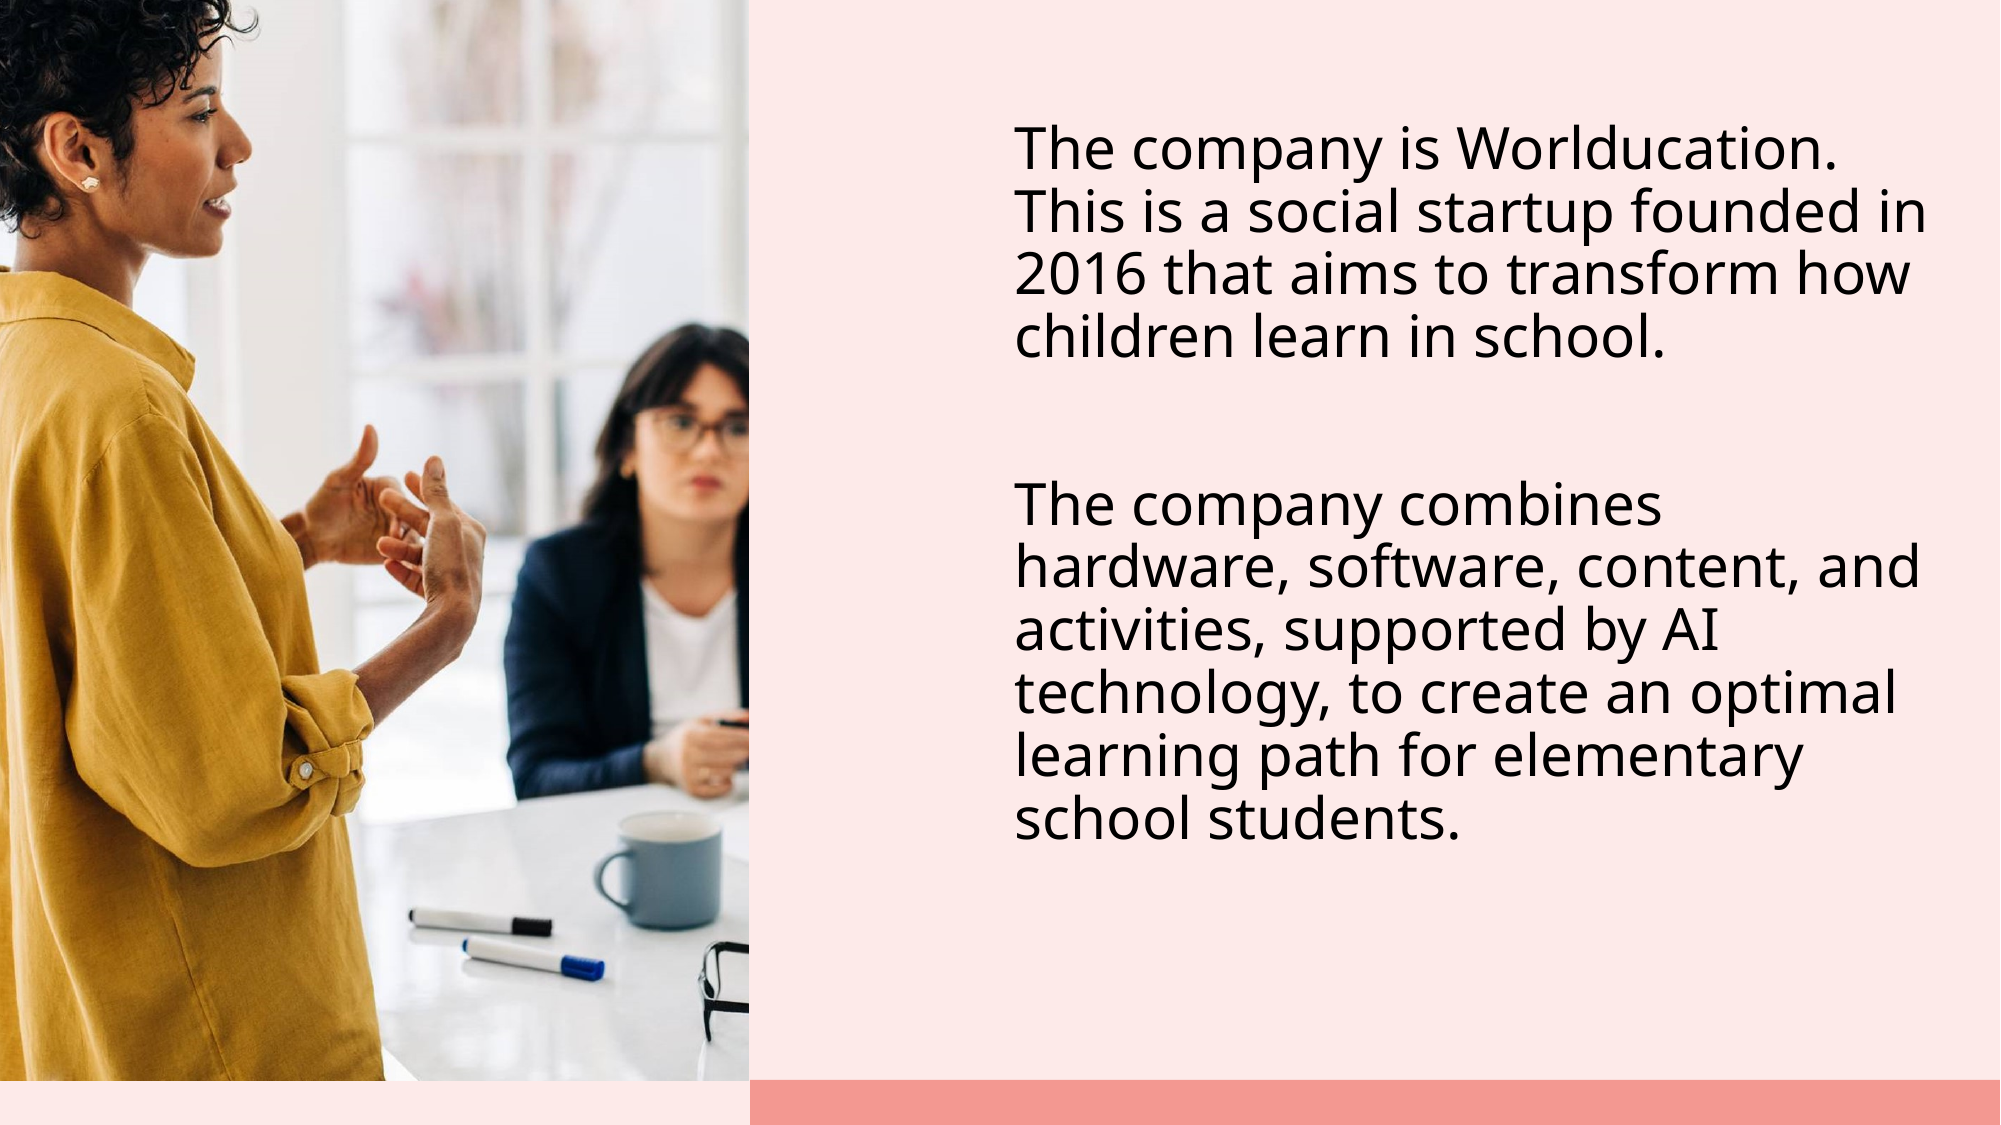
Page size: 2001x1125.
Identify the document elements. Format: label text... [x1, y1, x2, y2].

picture [0, 0, 749, 1081]
list The company is Worlducation. This is a social startup founded in 2016 that aims to transform how children learn in school. The company combines hardware, software, content, and activities, supported by AI technology, to create an optimal learning path for elementary school students. [999, 111, 1962, 1058]
